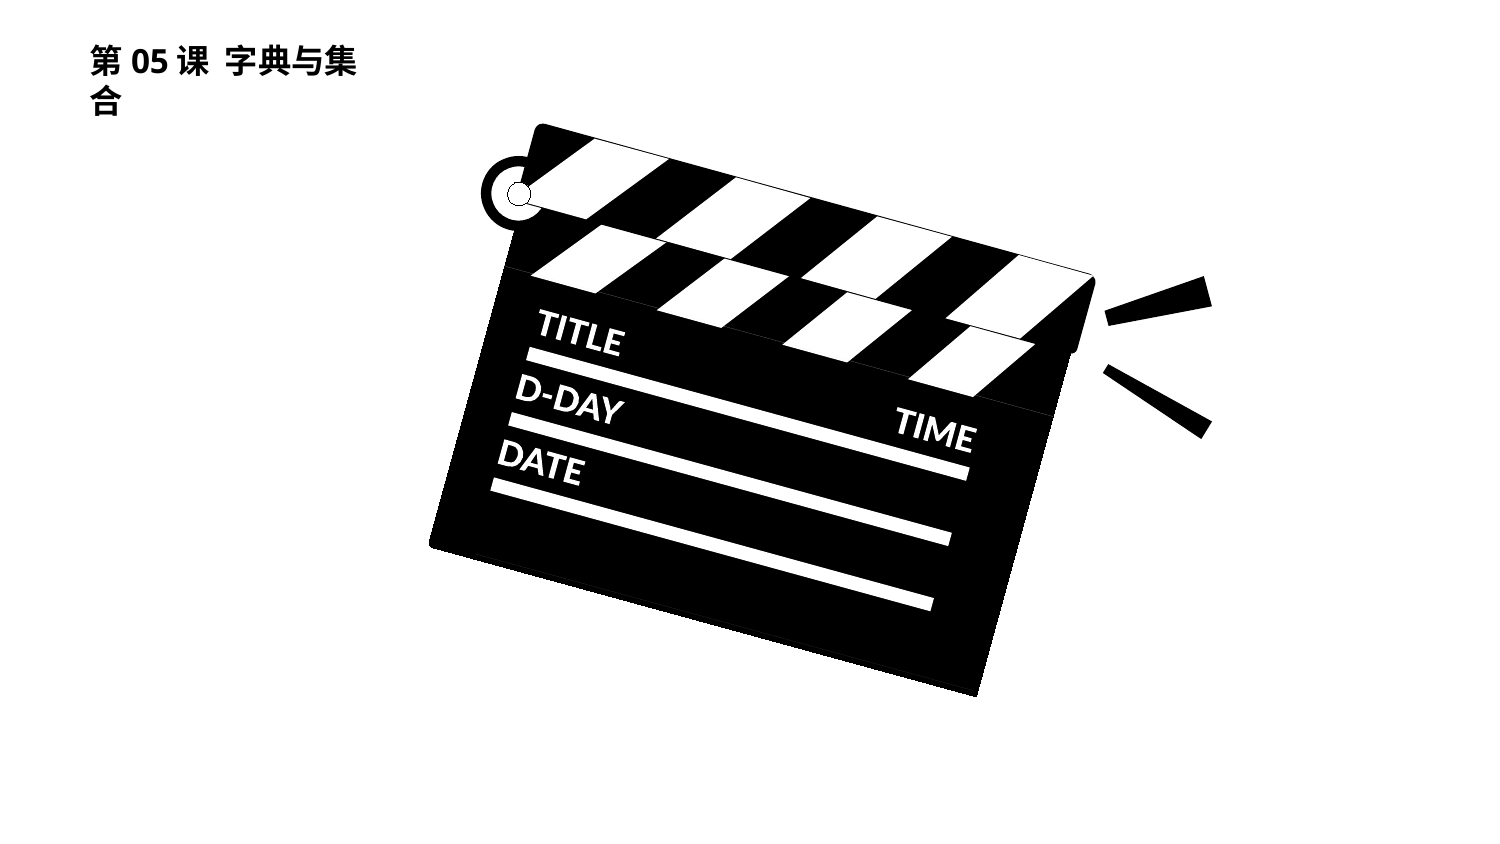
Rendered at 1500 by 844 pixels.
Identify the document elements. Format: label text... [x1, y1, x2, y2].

title 第05课 字典与集合 [75, 33, 403, 79]
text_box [0, 81, 1095, 306]
text_box [1100, 362, 1215, 442]
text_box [465, 315, 1035, 629]
text_box [1102, 274, 1214, 328]
